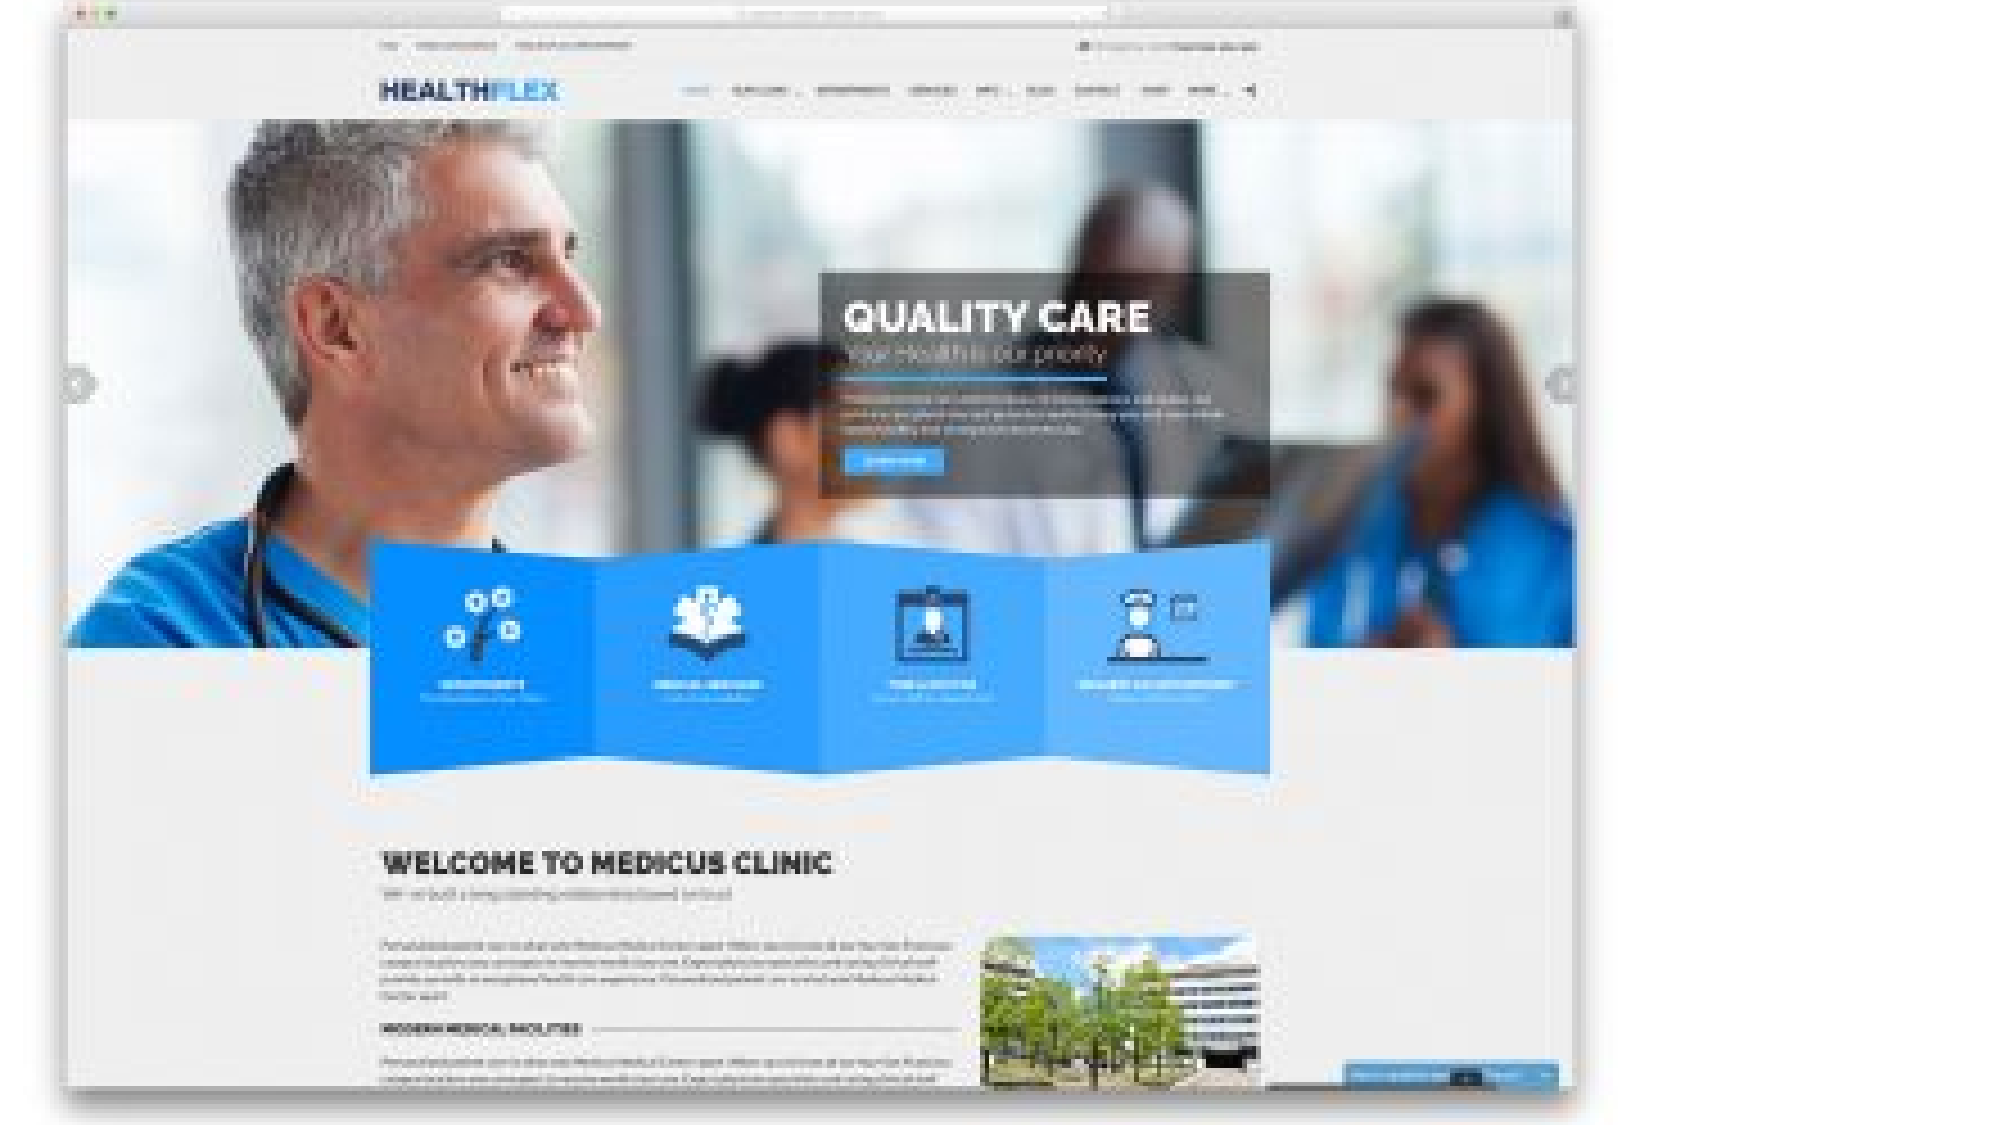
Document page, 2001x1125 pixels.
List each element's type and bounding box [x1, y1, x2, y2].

picture [23, 0, 1618, 1125]
